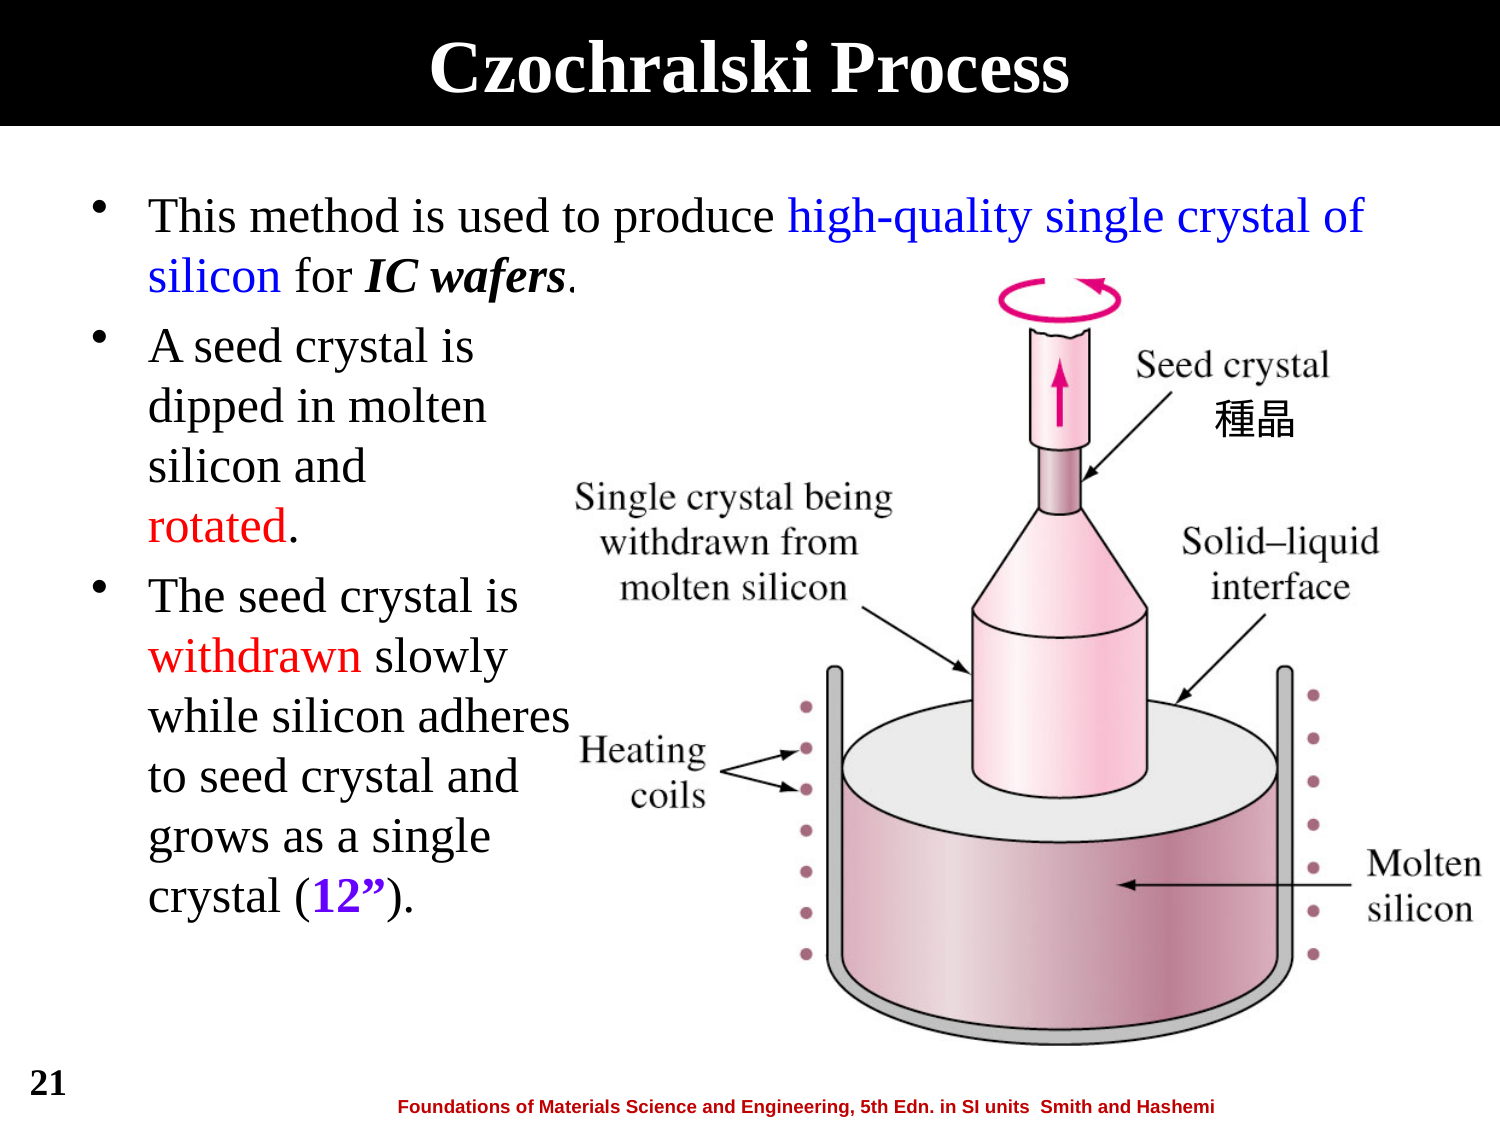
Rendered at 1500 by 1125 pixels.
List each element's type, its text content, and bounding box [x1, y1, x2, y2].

picture [574, 278, 1483, 1046]
list This method is used to produce high-quality single crystal of silicon for IC wafers. A seed crystal is dipped in molten silicon and rotated. The seed crystal is withdrawn slowly while silicon adheres to seed crystal and grows as a single crystal (12”). [76, 174, 1436, 1000]
title Czochralski Process [0, 0, 1500, 126]
slide_number 21 [0, 1049, 83, 1125]
